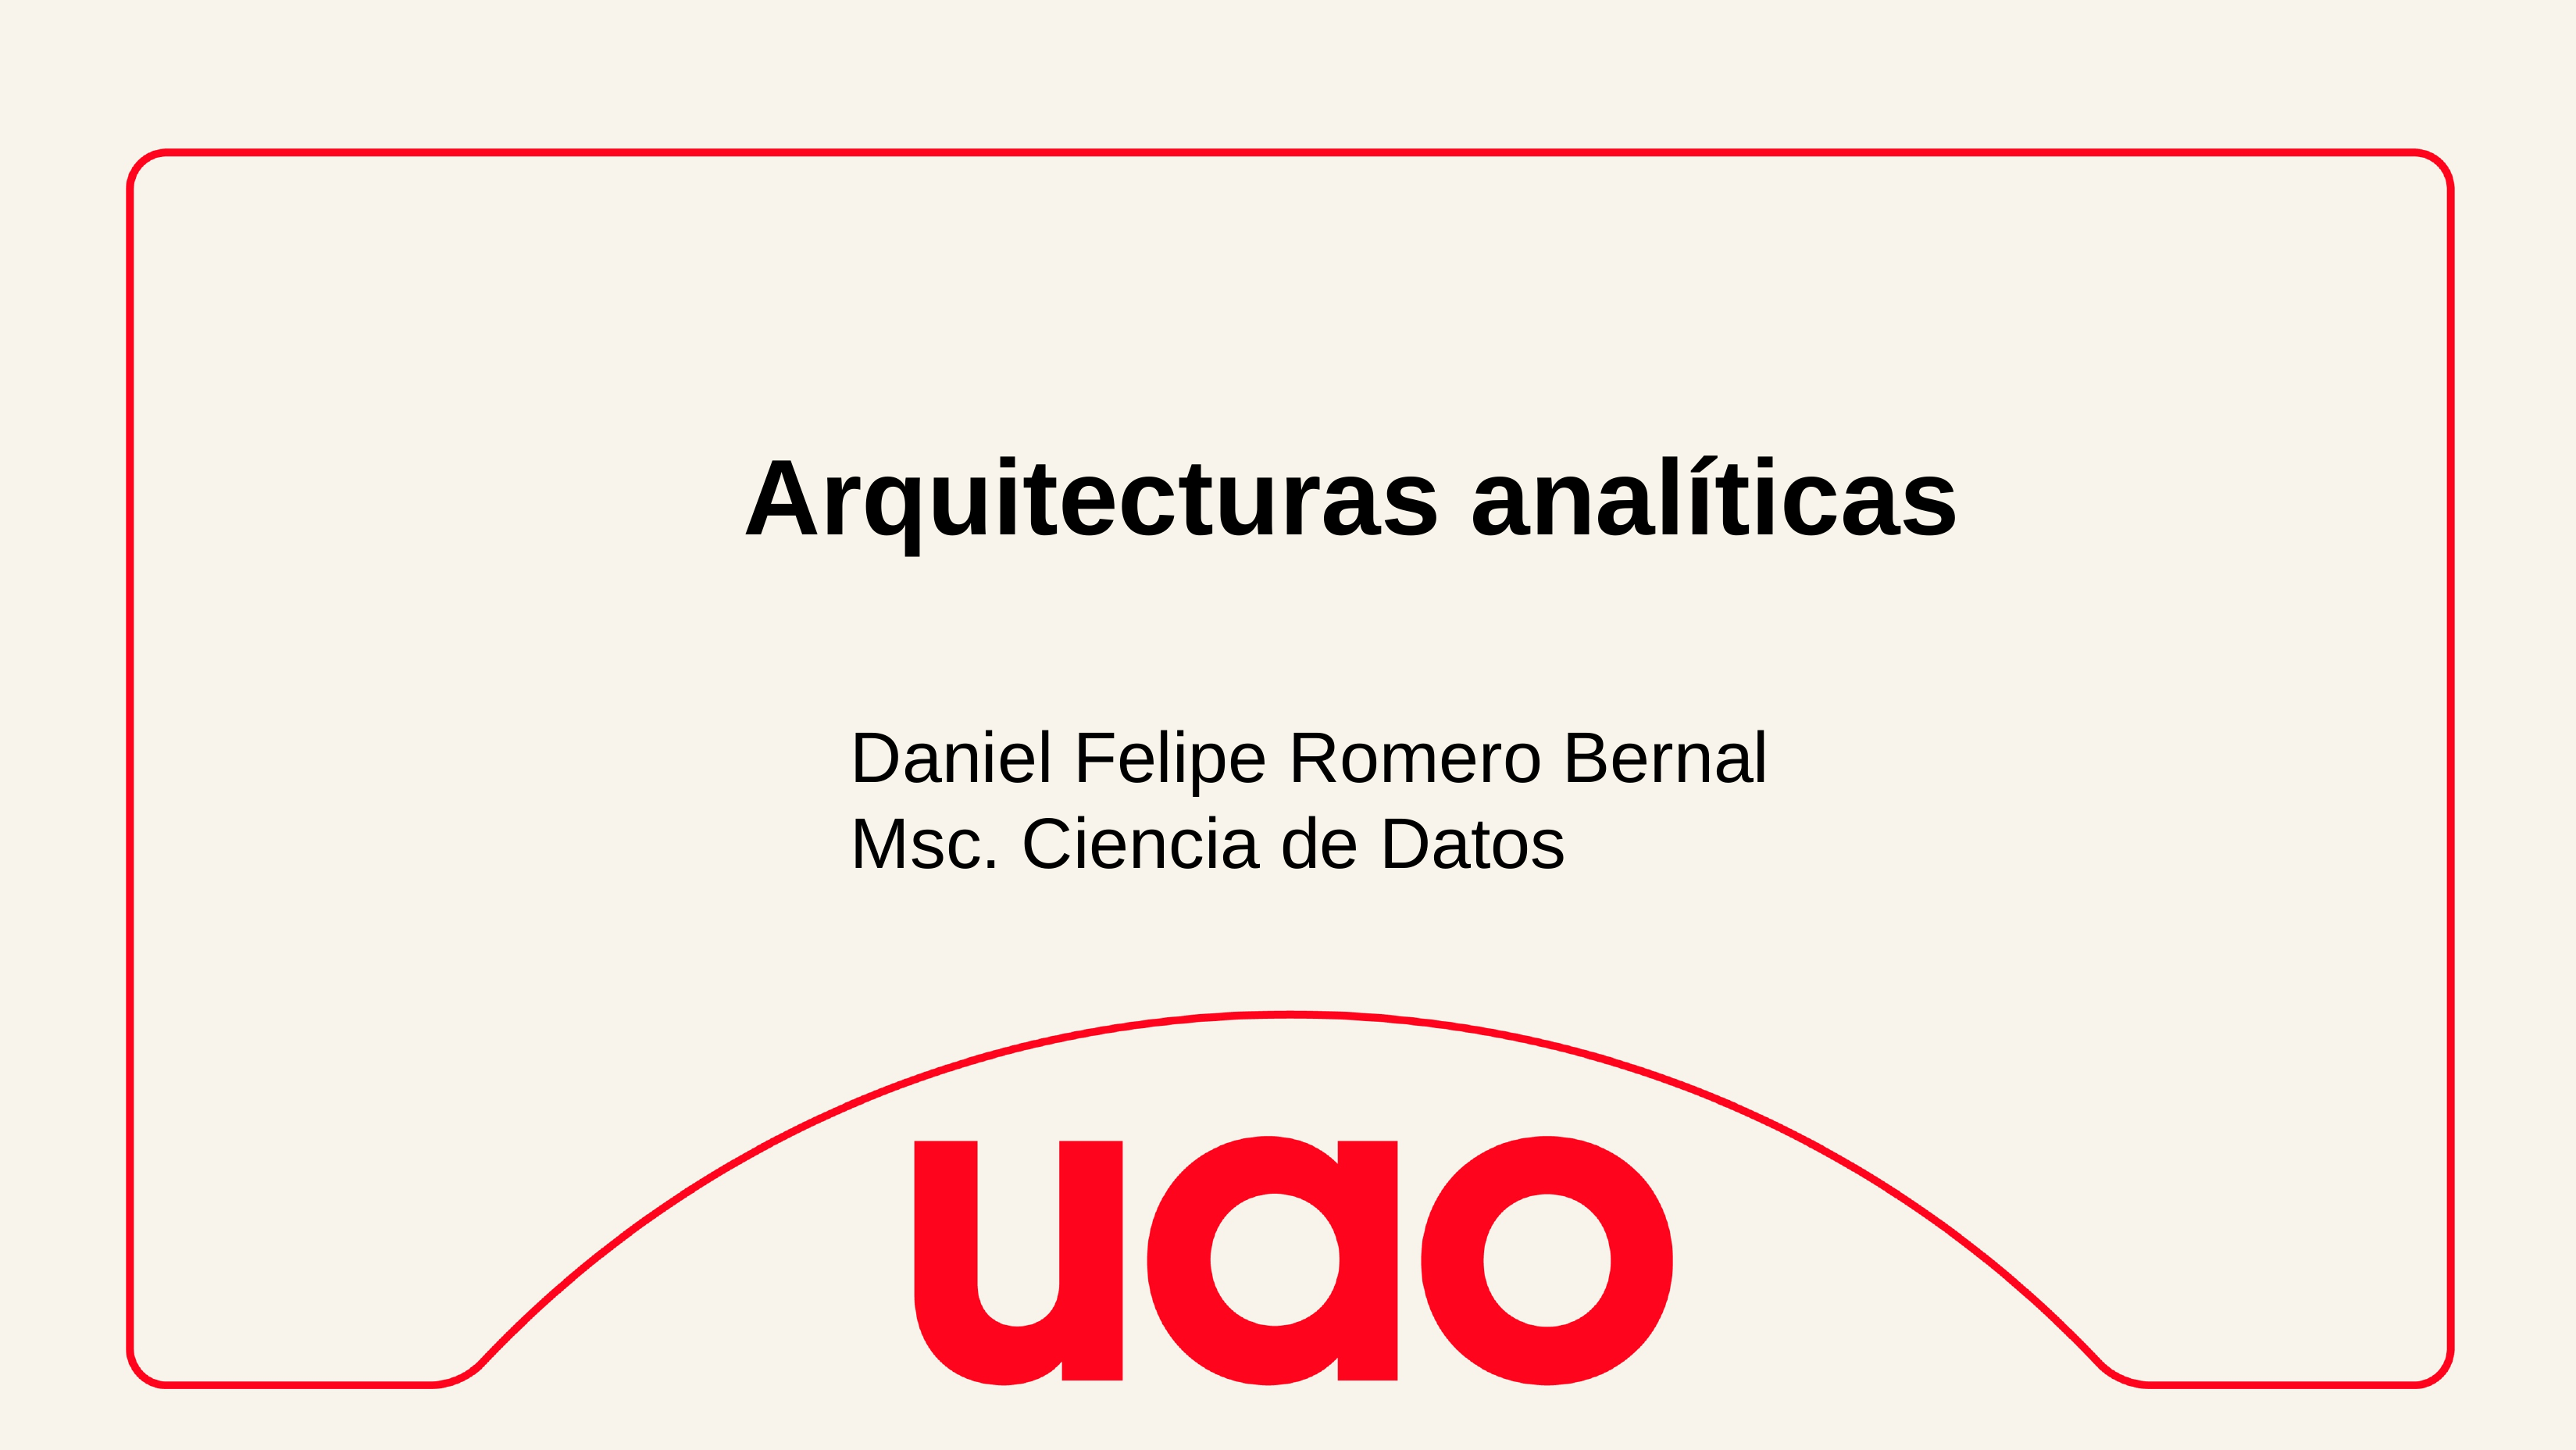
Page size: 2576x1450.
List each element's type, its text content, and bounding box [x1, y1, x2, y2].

text_box Arquitecturas analíticas [731, 422, 2113, 562]
text_box Daniel Felipe Romero Bernal Msc. Ciencia de Datos [838, 705, 2132, 889]
picture [0, 0, 2576, 1450]
